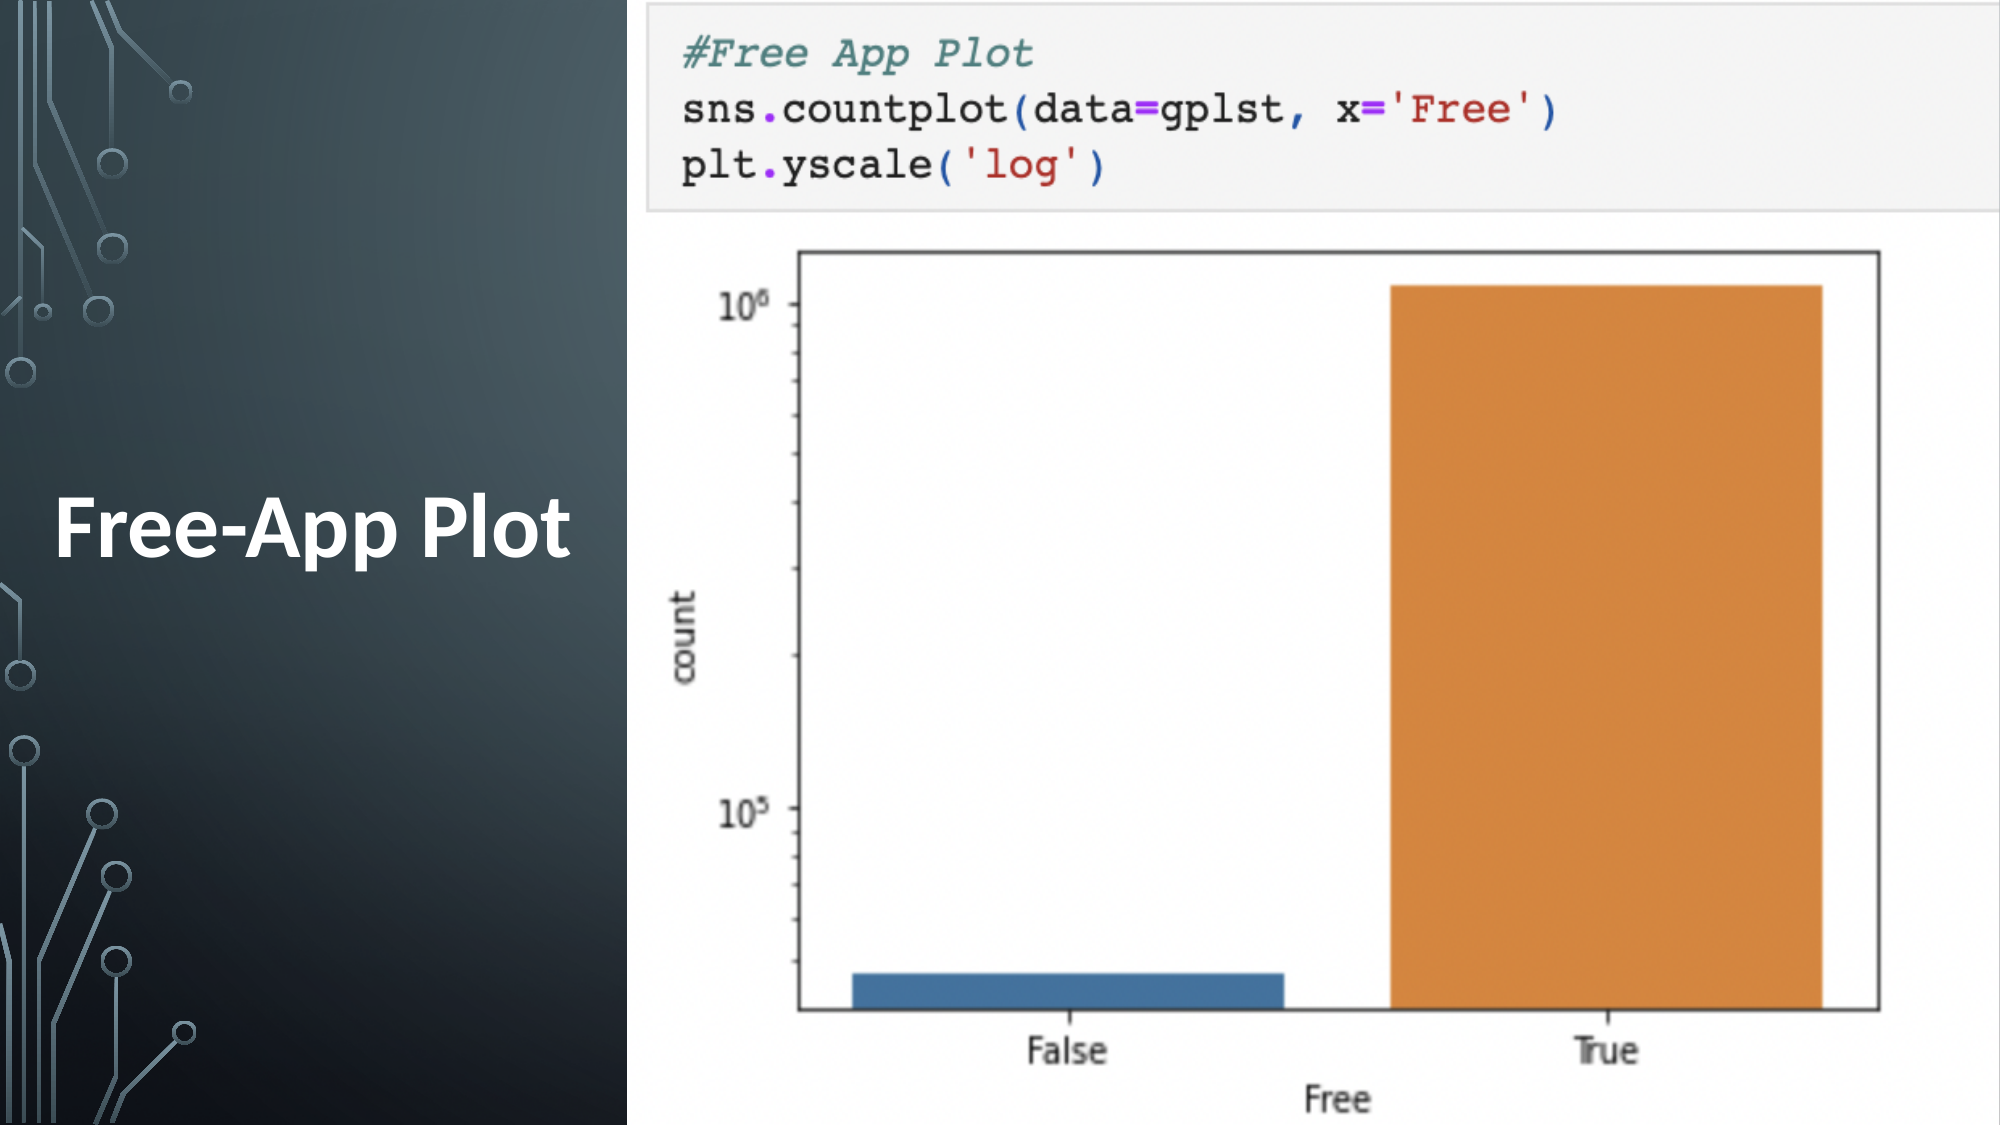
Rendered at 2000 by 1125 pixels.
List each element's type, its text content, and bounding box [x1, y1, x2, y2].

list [626, 0, 2000, 1125]
list Free-App Plot [0, 0, 626, 1125]
